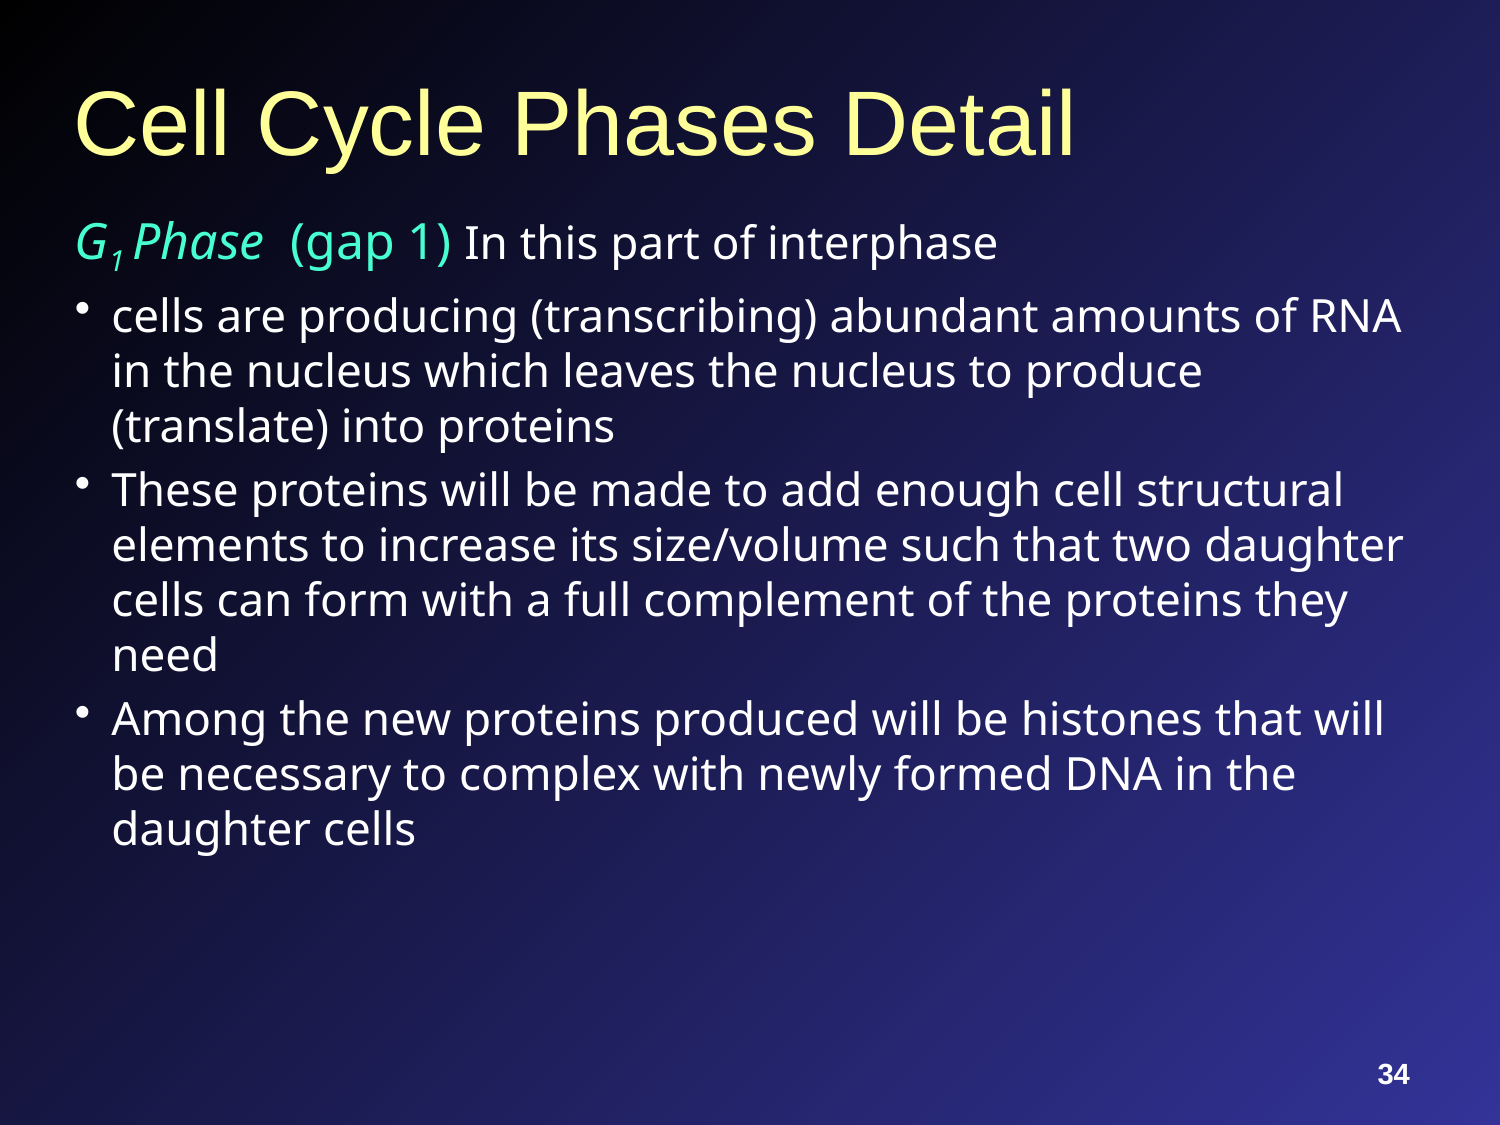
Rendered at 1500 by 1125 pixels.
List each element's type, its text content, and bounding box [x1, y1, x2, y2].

title Cell Cycle Phases Detail [58, 55, 1438, 182]
slide_number 34 [1074, 1042, 1425, 1103]
list G1 Phase (gap 1) In this part of interphase cells are producing (transcribing) abundant amounts of RNA in the nucleus which leaves the nucleus to produce (translate) into proteins These proteins will be made to add enough cell structural elements to increase its size/volume such that two daughter cells can form with a full complement of the proteins they need Among the new proteins produced will be histones that will be necessary to complex with newly formed DNA in the daughter cells [59, 201, 1437, 1006]
